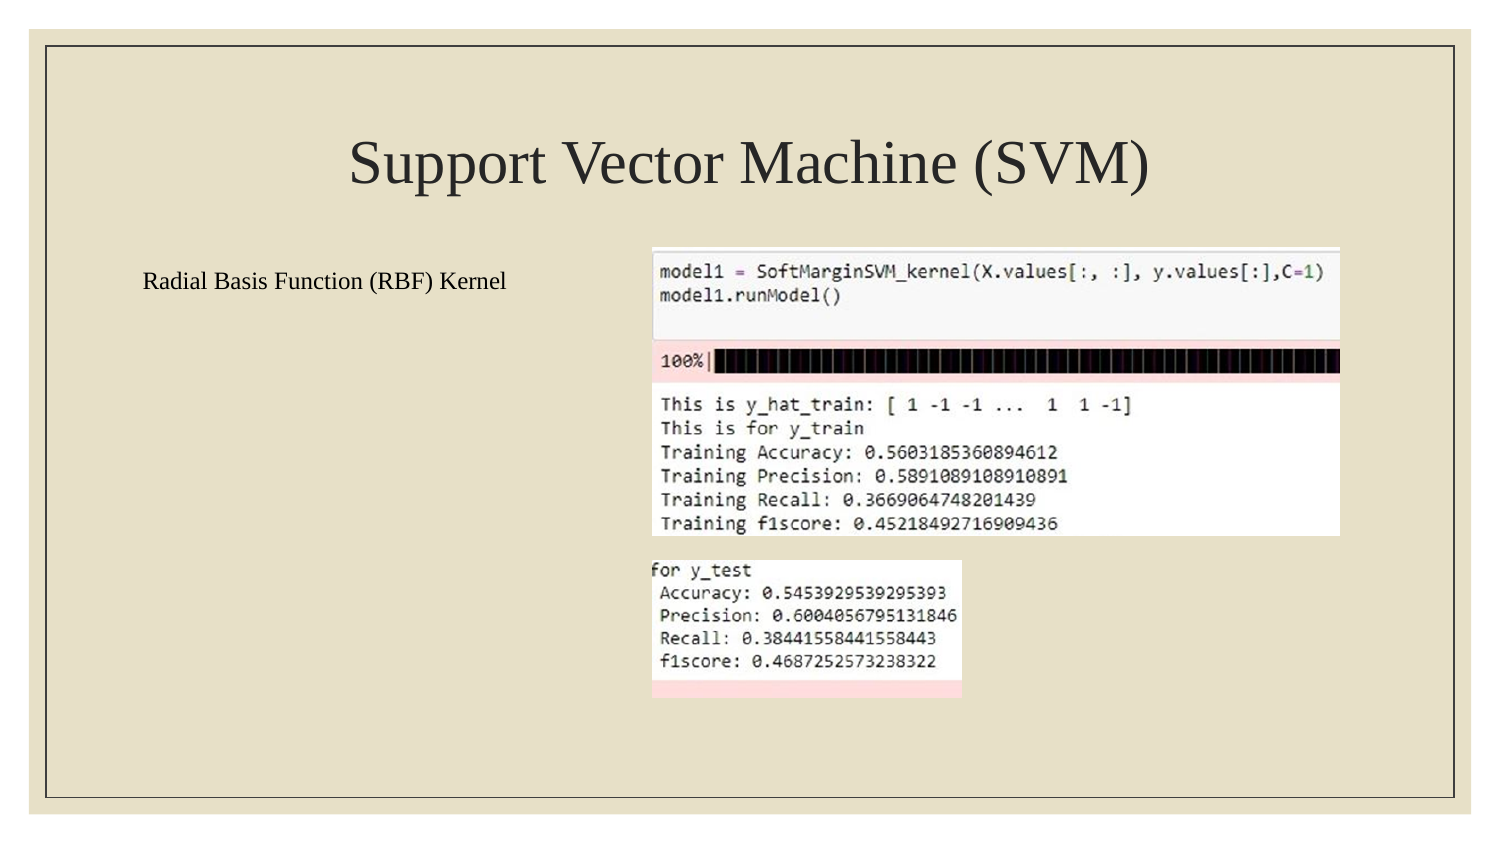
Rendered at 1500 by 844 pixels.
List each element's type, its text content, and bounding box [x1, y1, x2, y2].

picture [652, 247, 1340, 536]
picture [652, 560, 963, 698]
list Radial Basis Function (RBF) Kernel [131, 258, 1369, 743]
title Support Vector Machine (SVM) [131, 79, 1369, 248]
